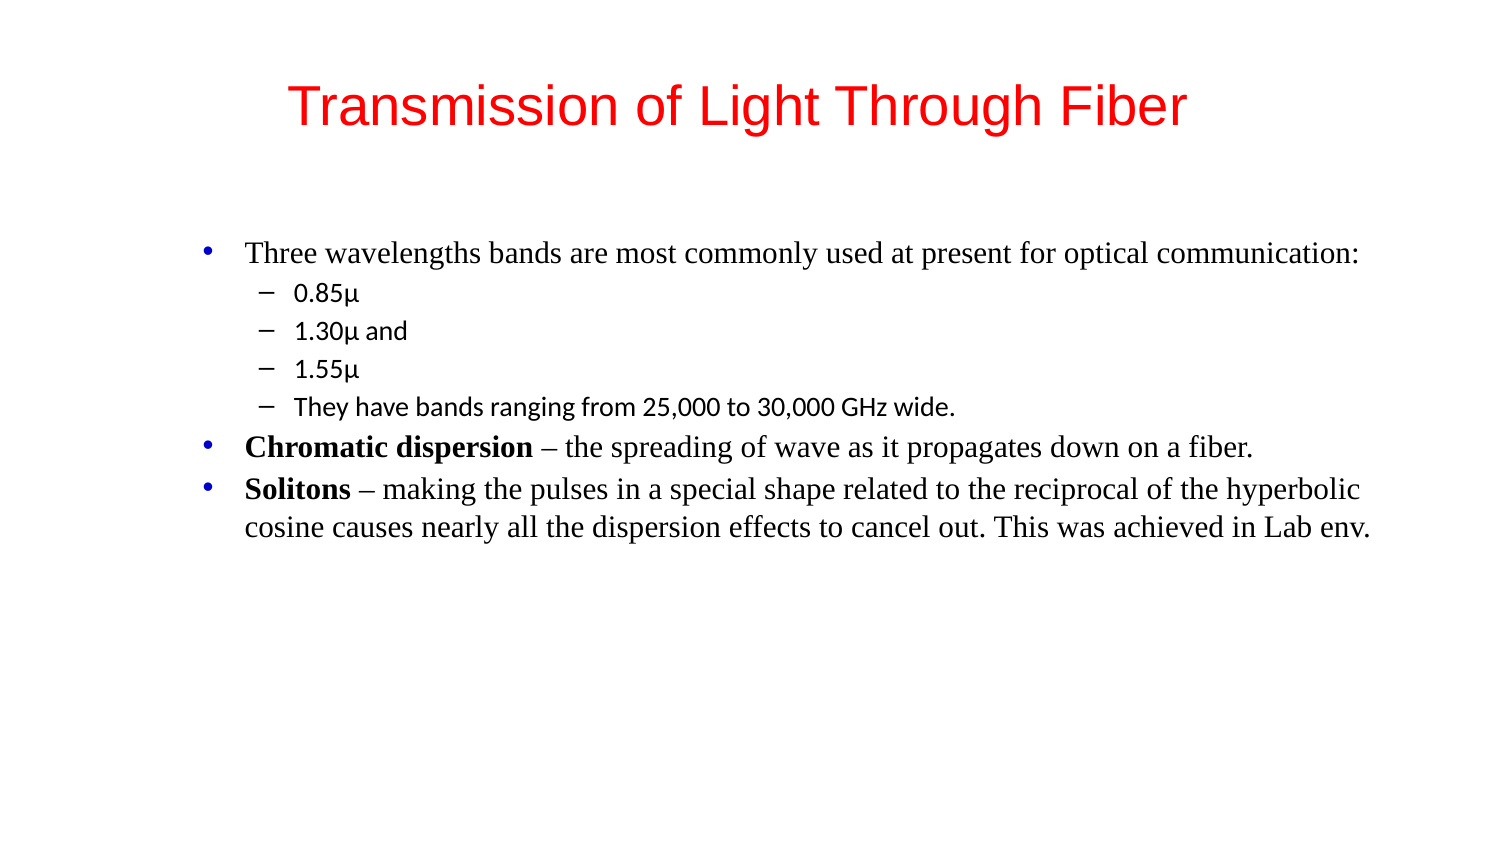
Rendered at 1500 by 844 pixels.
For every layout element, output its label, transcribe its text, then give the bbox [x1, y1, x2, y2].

list Three wavelengths bands are most commonly used at present for optical communication: 0.85μ 1.30μ and 1.55μ They have bands ranging from 25,000 to 30,000 GHz wide. Chromatic dispersion – the spreading of wave as it propagates down on a fiber. Solitons – making the pulses in a special shape related to the reciprocal of the hyperbolic cosine causes nearly all the dispersion effects to cancel out. This was achieved in Lab env. [187, 225, 1425, 754]
title Transmission of Light Through Fiber [62, 37, 1413, 169]
